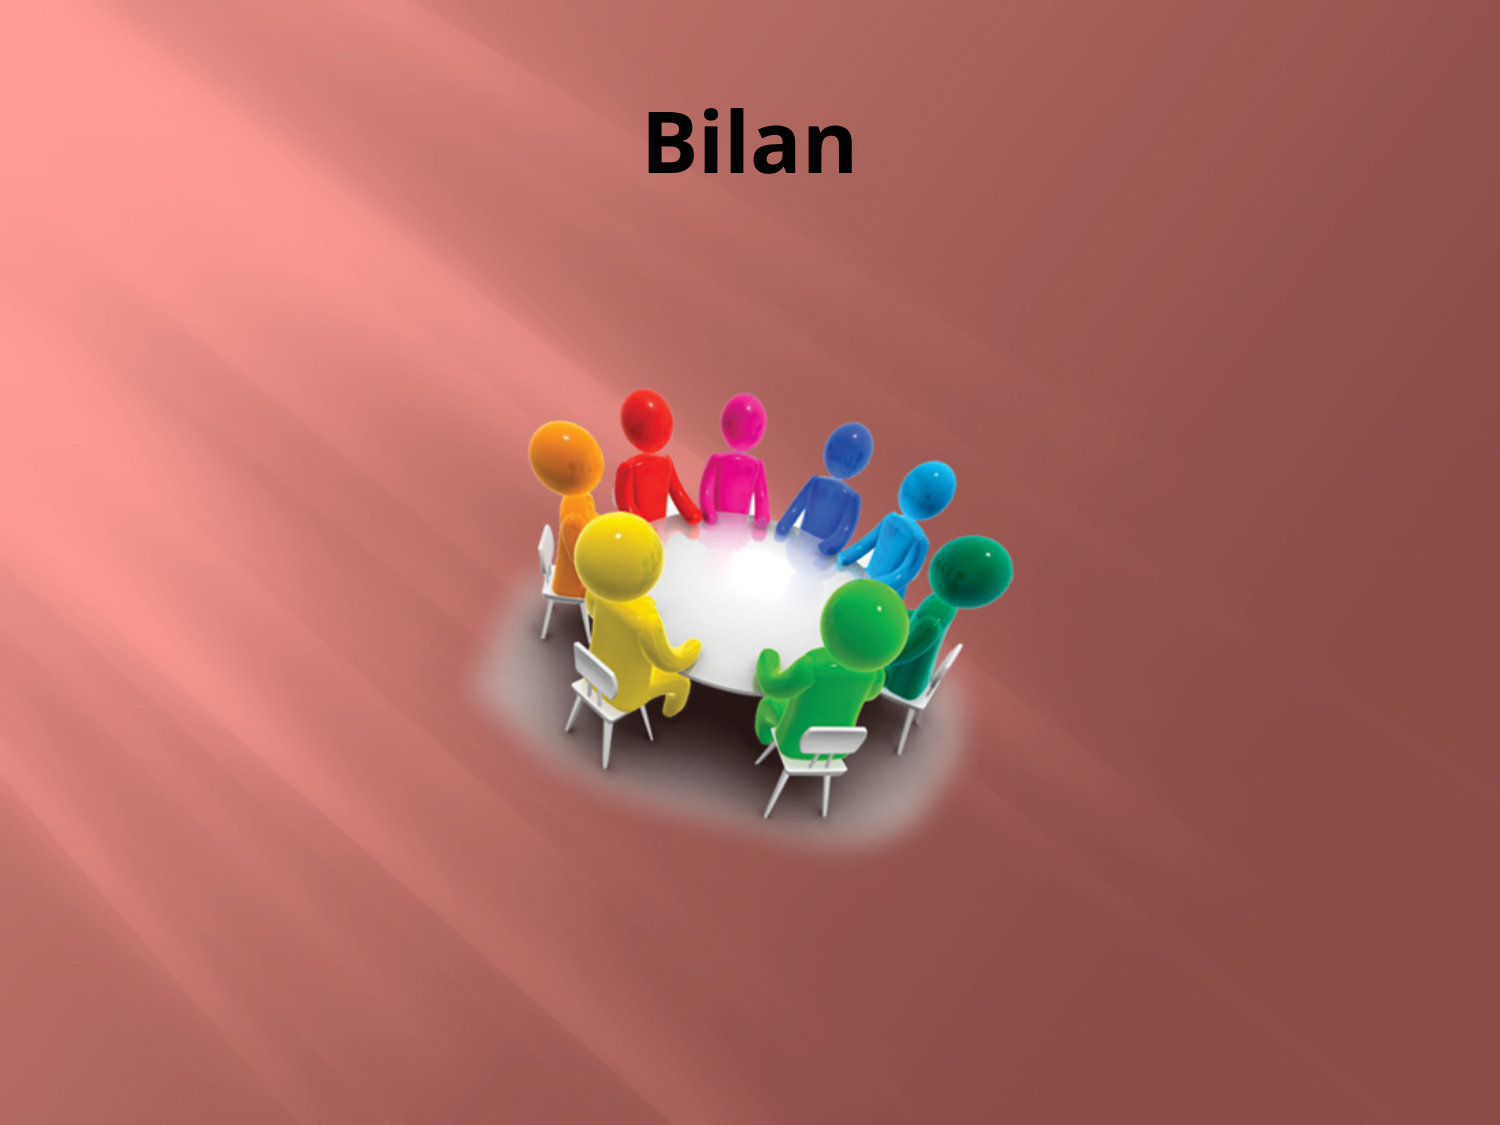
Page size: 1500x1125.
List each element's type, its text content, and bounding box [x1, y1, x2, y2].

title Bilan [75, 45, 1425, 233]
picture [418, 320, 1070, 905]
